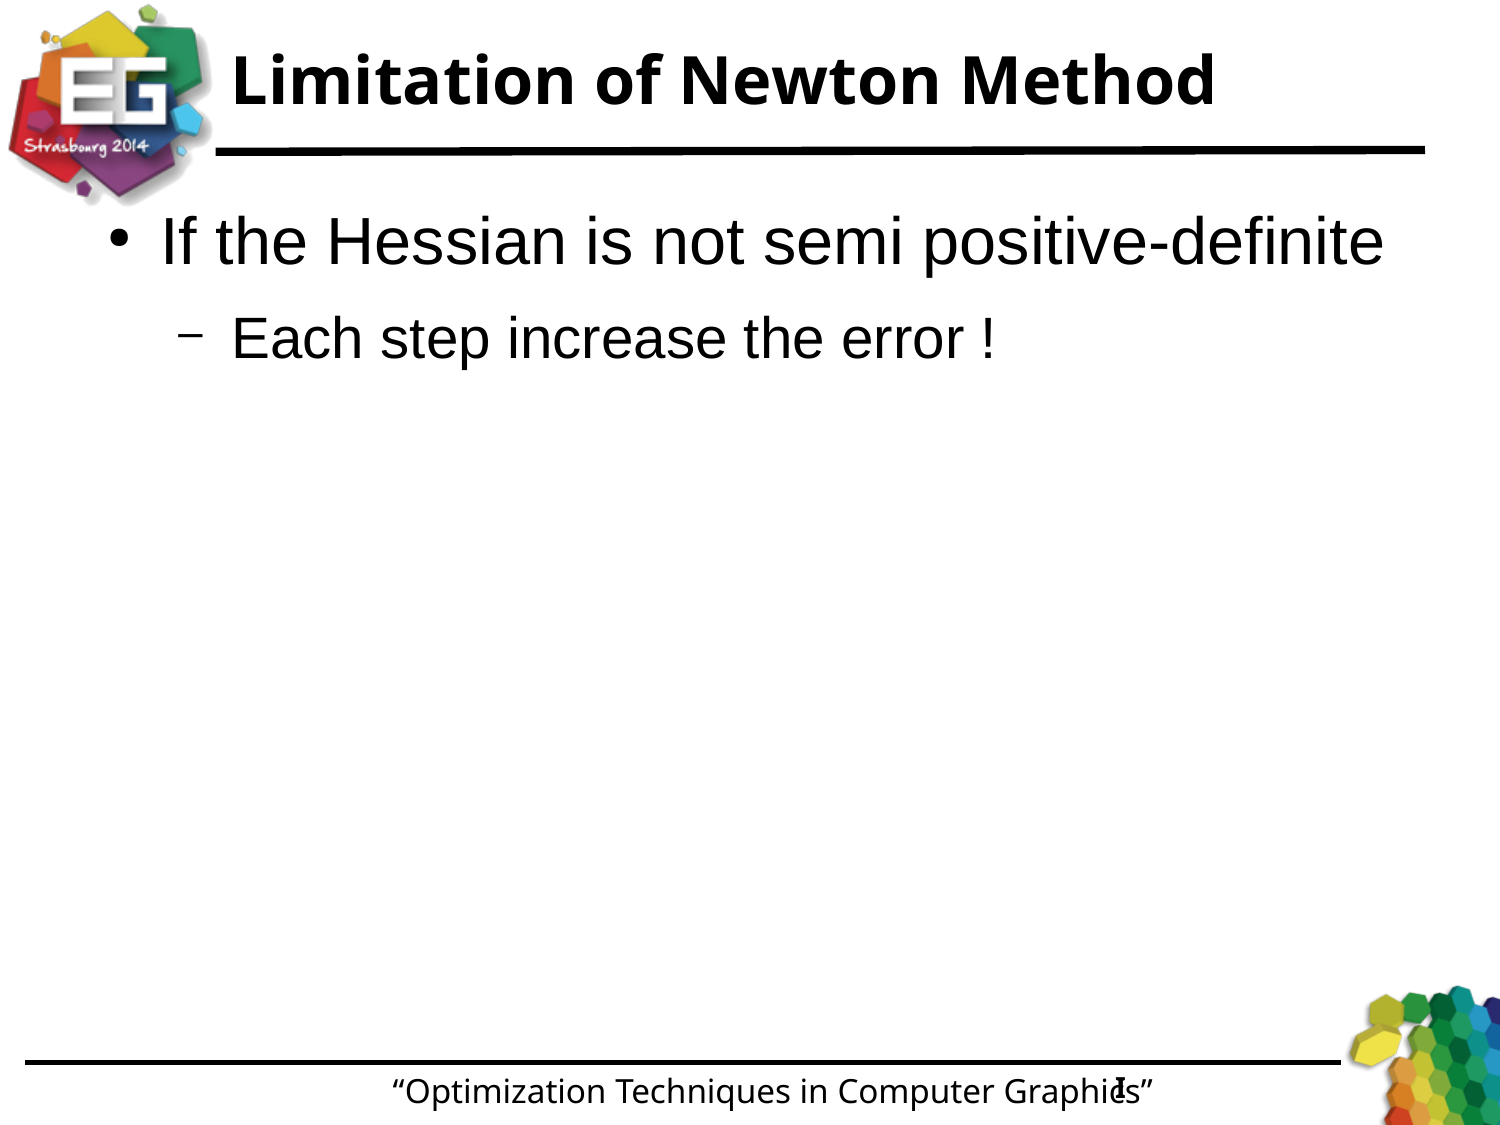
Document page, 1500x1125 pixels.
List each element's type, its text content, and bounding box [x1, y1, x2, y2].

picture [1344, 979, 1500, 1125]
list If the Hessian is not semi positive-definite Each step increase the error ! [74, 199, 1426, 1063]
title Limitation of Newton Method [215, 36, 1426, 130]
picture [0, 0, 216, 216]
